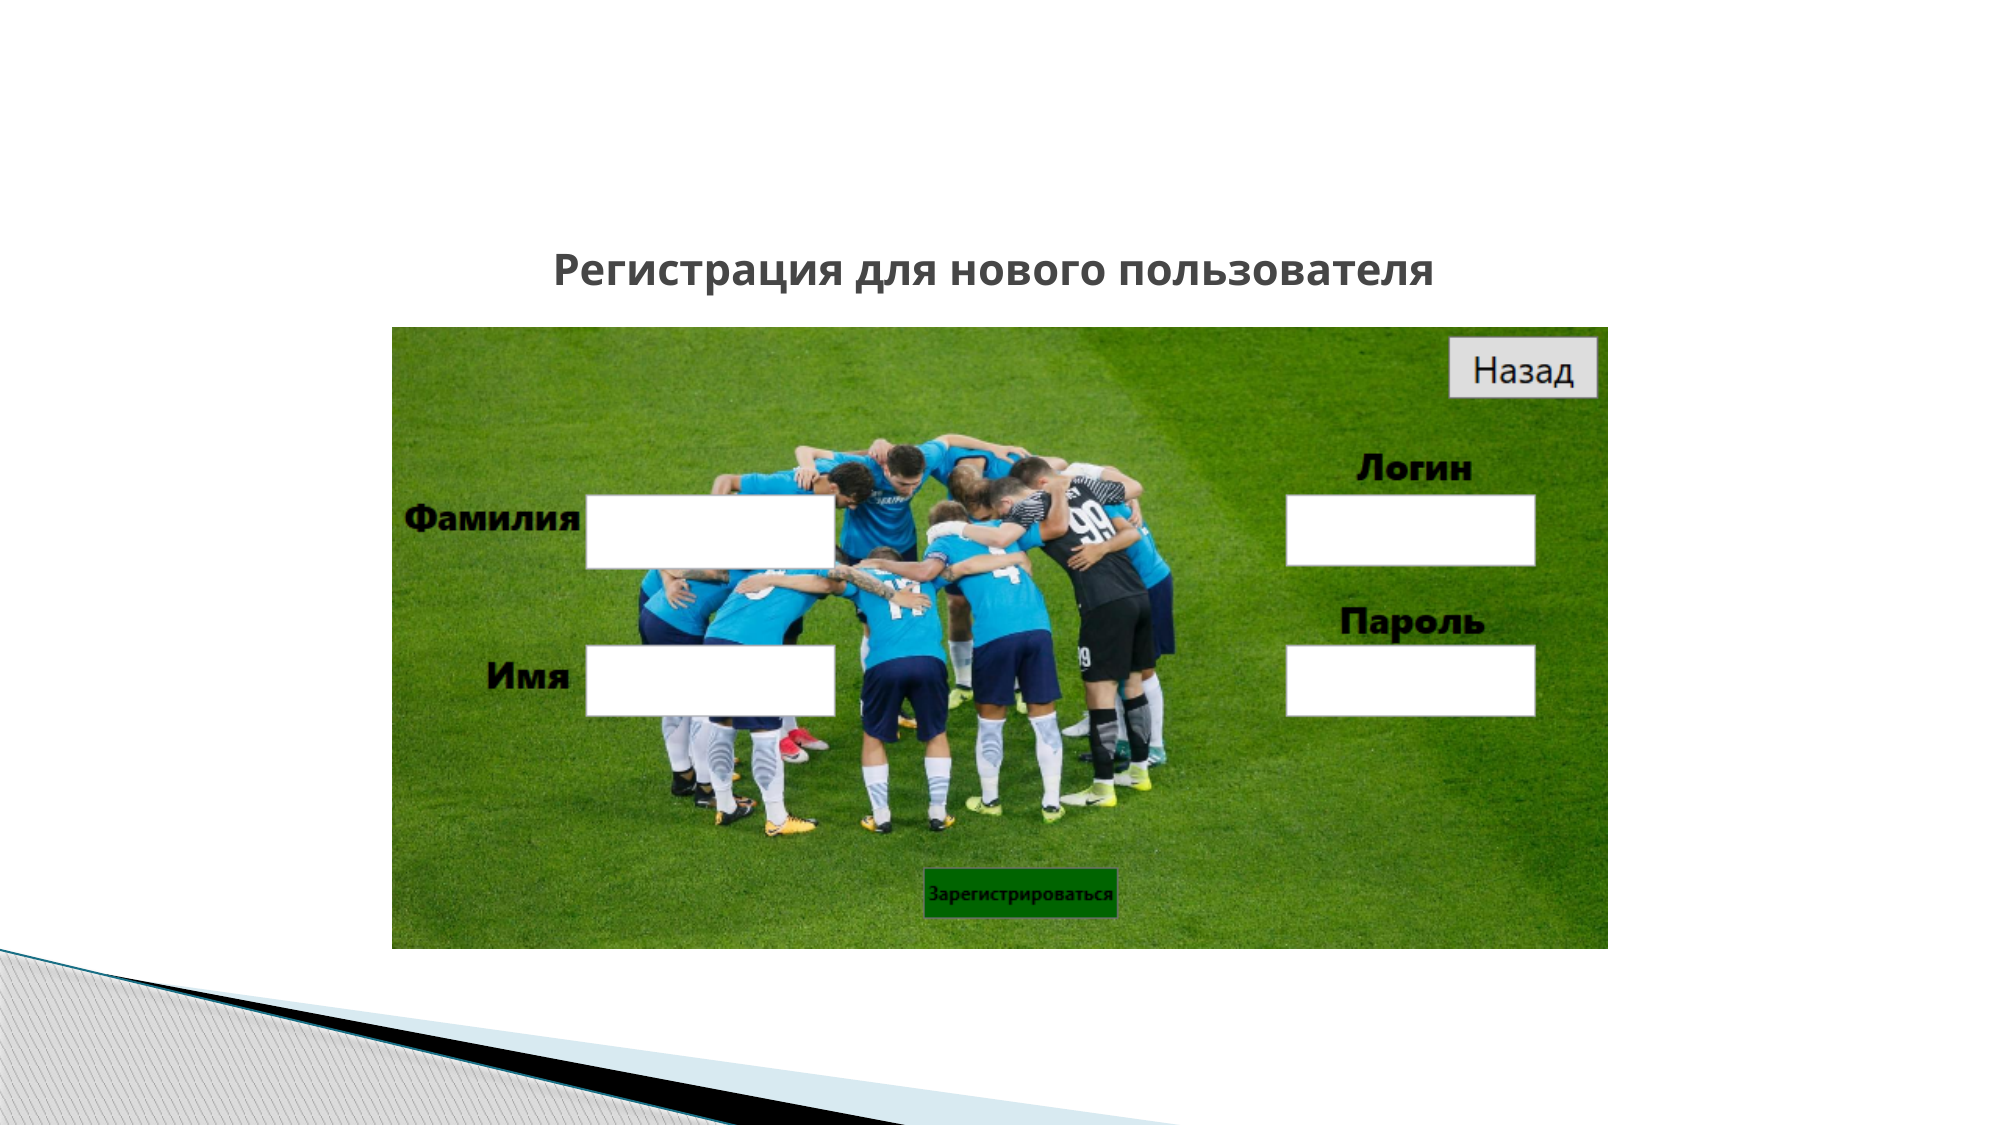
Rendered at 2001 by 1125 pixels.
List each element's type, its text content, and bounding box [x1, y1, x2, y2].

text_box Регистрация для нового пользователя [99, 234, 1900, 355]
picture [391, 327, 1609, 949]
